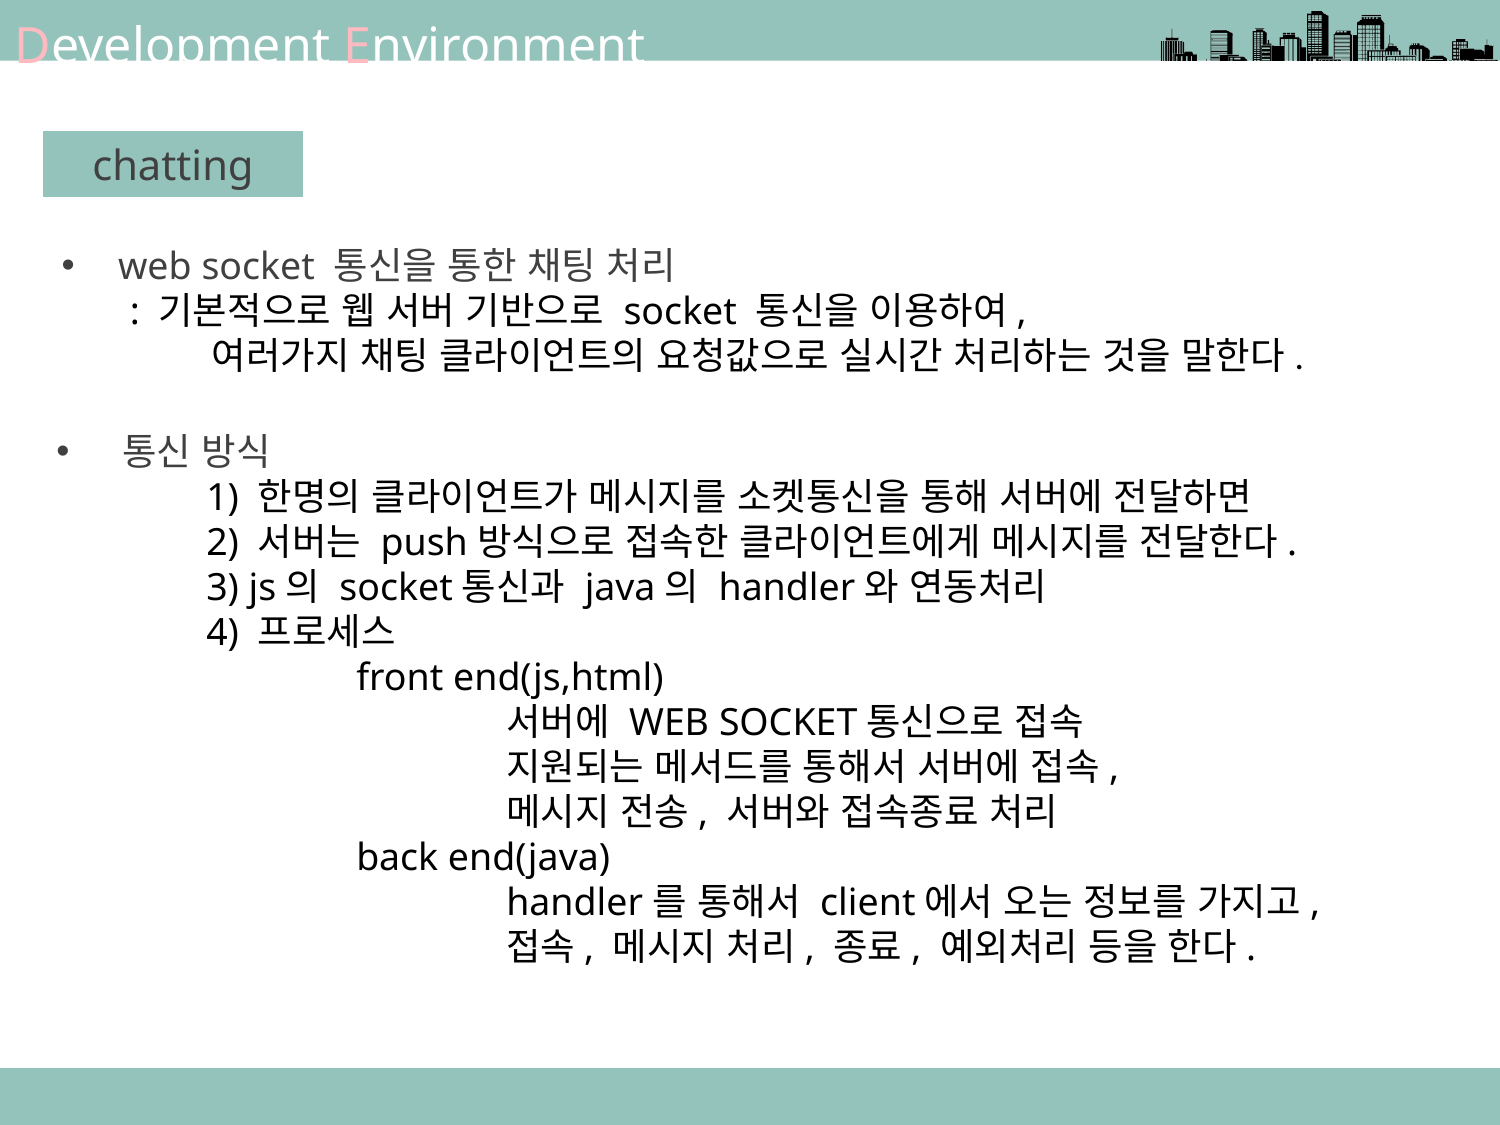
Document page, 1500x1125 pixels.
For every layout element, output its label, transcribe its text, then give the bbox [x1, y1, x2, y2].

text_box chatting [43, 131, 303, 197]
text_box Development Environment [0, 4, 955, 83]
text_box 통신 방식 1) 한명의 클라이언트가 메시지를 소켓통신을 통해 서버에 전달하면 2) 서버는 push방식으로 접속한 클라이언트에게 메시지를 전달한다. 3) js의 socket통신과 java의 handler와 연동처리 4) 프로세스 front end(js,html) 서버에 WEB SOCKET통신으로 접속 지원되는 메서드를 통해서 서버에 접속, 메시지 전송, 서버와 접속종료 처리 back end(java) handler를 통해서 client에서 오는 정보를 가지고, 접속, 메시지 처리, 종료, 예외처리 등을 한다. [41, 420, 1459, 976]
text_box web socket 통신을 통한 채팅 처리 : 기본적으로 웹 서버 기반으로 socket 통신을 이용하여, 여러가지 채팅 클라이언트의 요청값으로 실시간 처리하는 것을 말한다. [46, 234, 1464, 430]
text_box [0, 1067, 1500, 1125]
picture [1157, 11, 1500, 61]
text_box [0, 0, 1500, 62]
